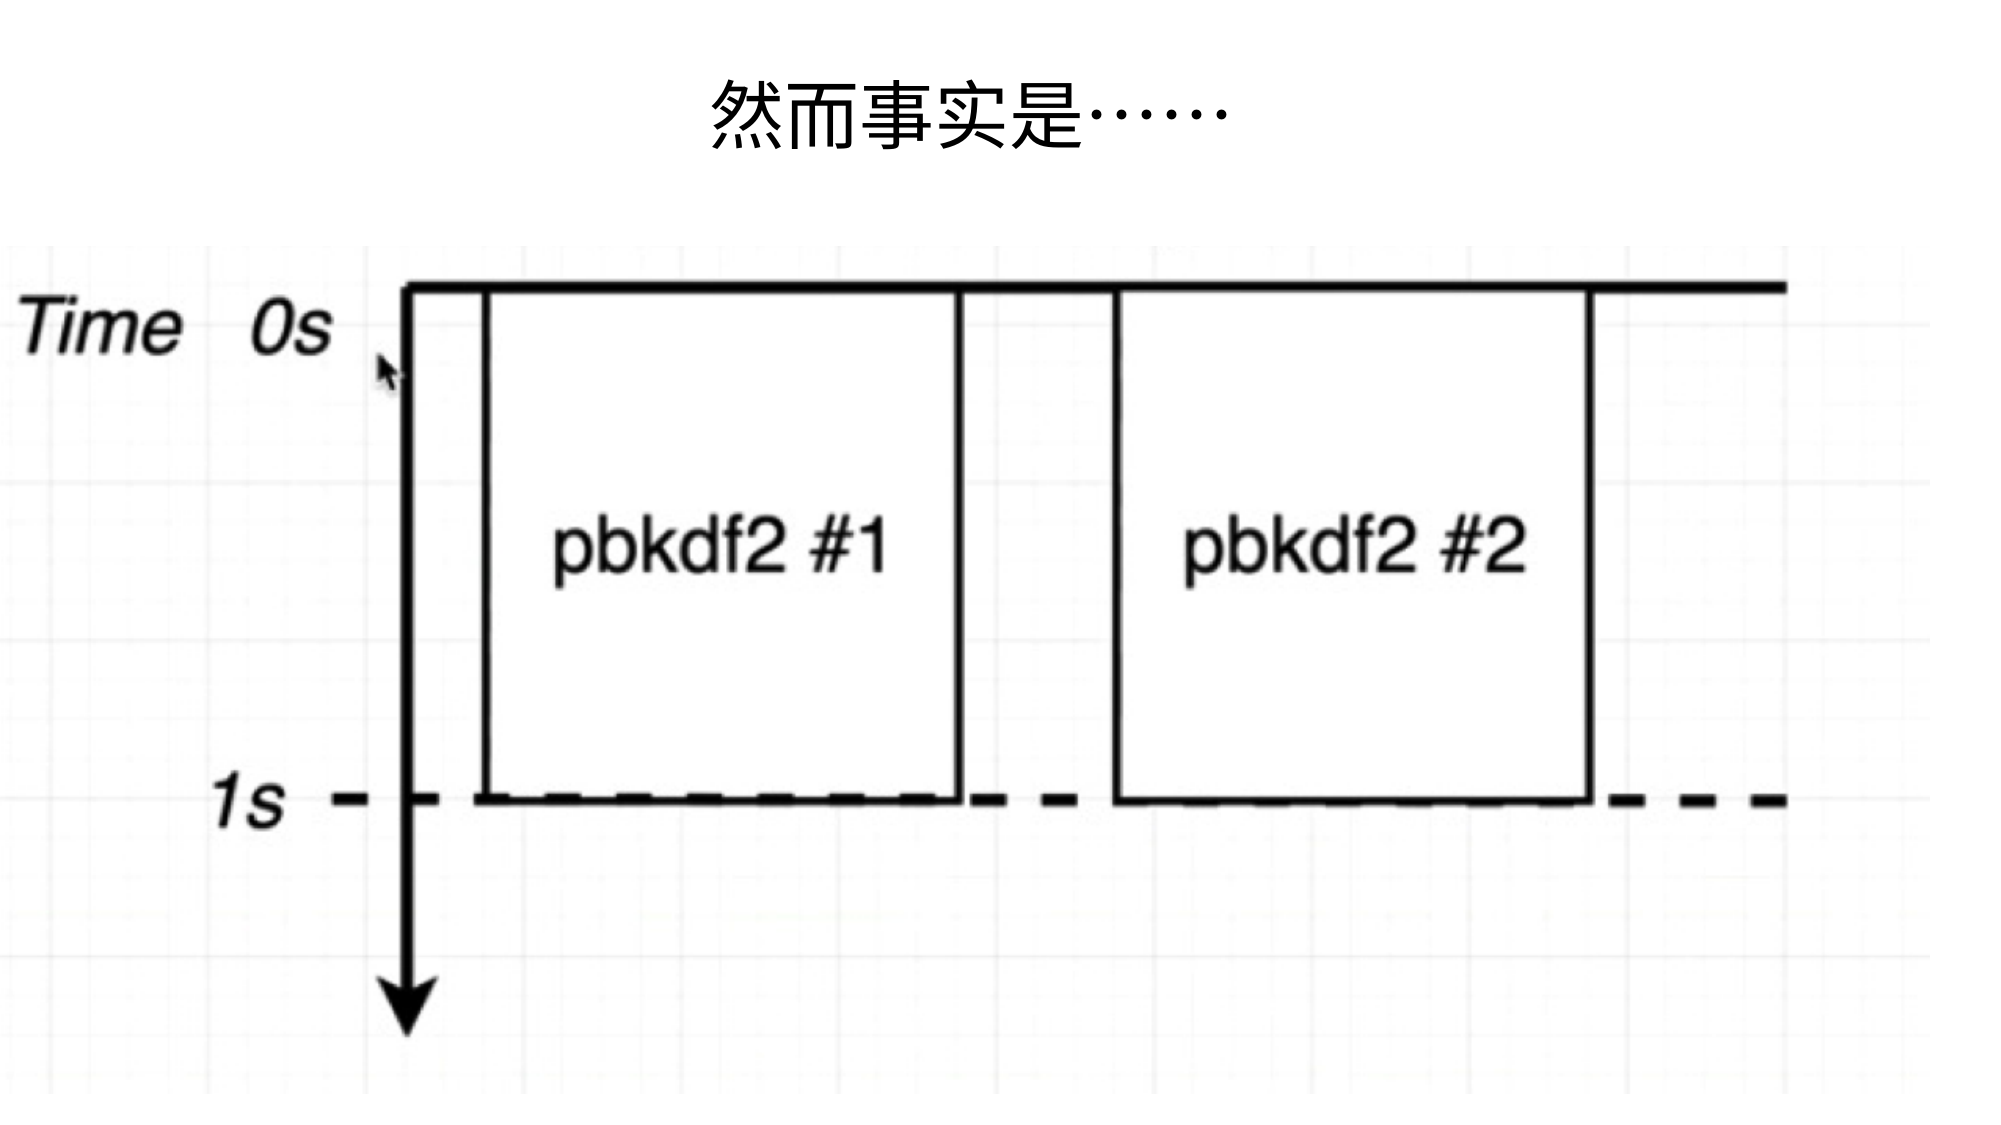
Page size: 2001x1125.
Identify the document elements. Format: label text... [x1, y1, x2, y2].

picture [0, 246, 1930, 1094]
text_box 然而事实是…… [340, 61, 1604, 166]
